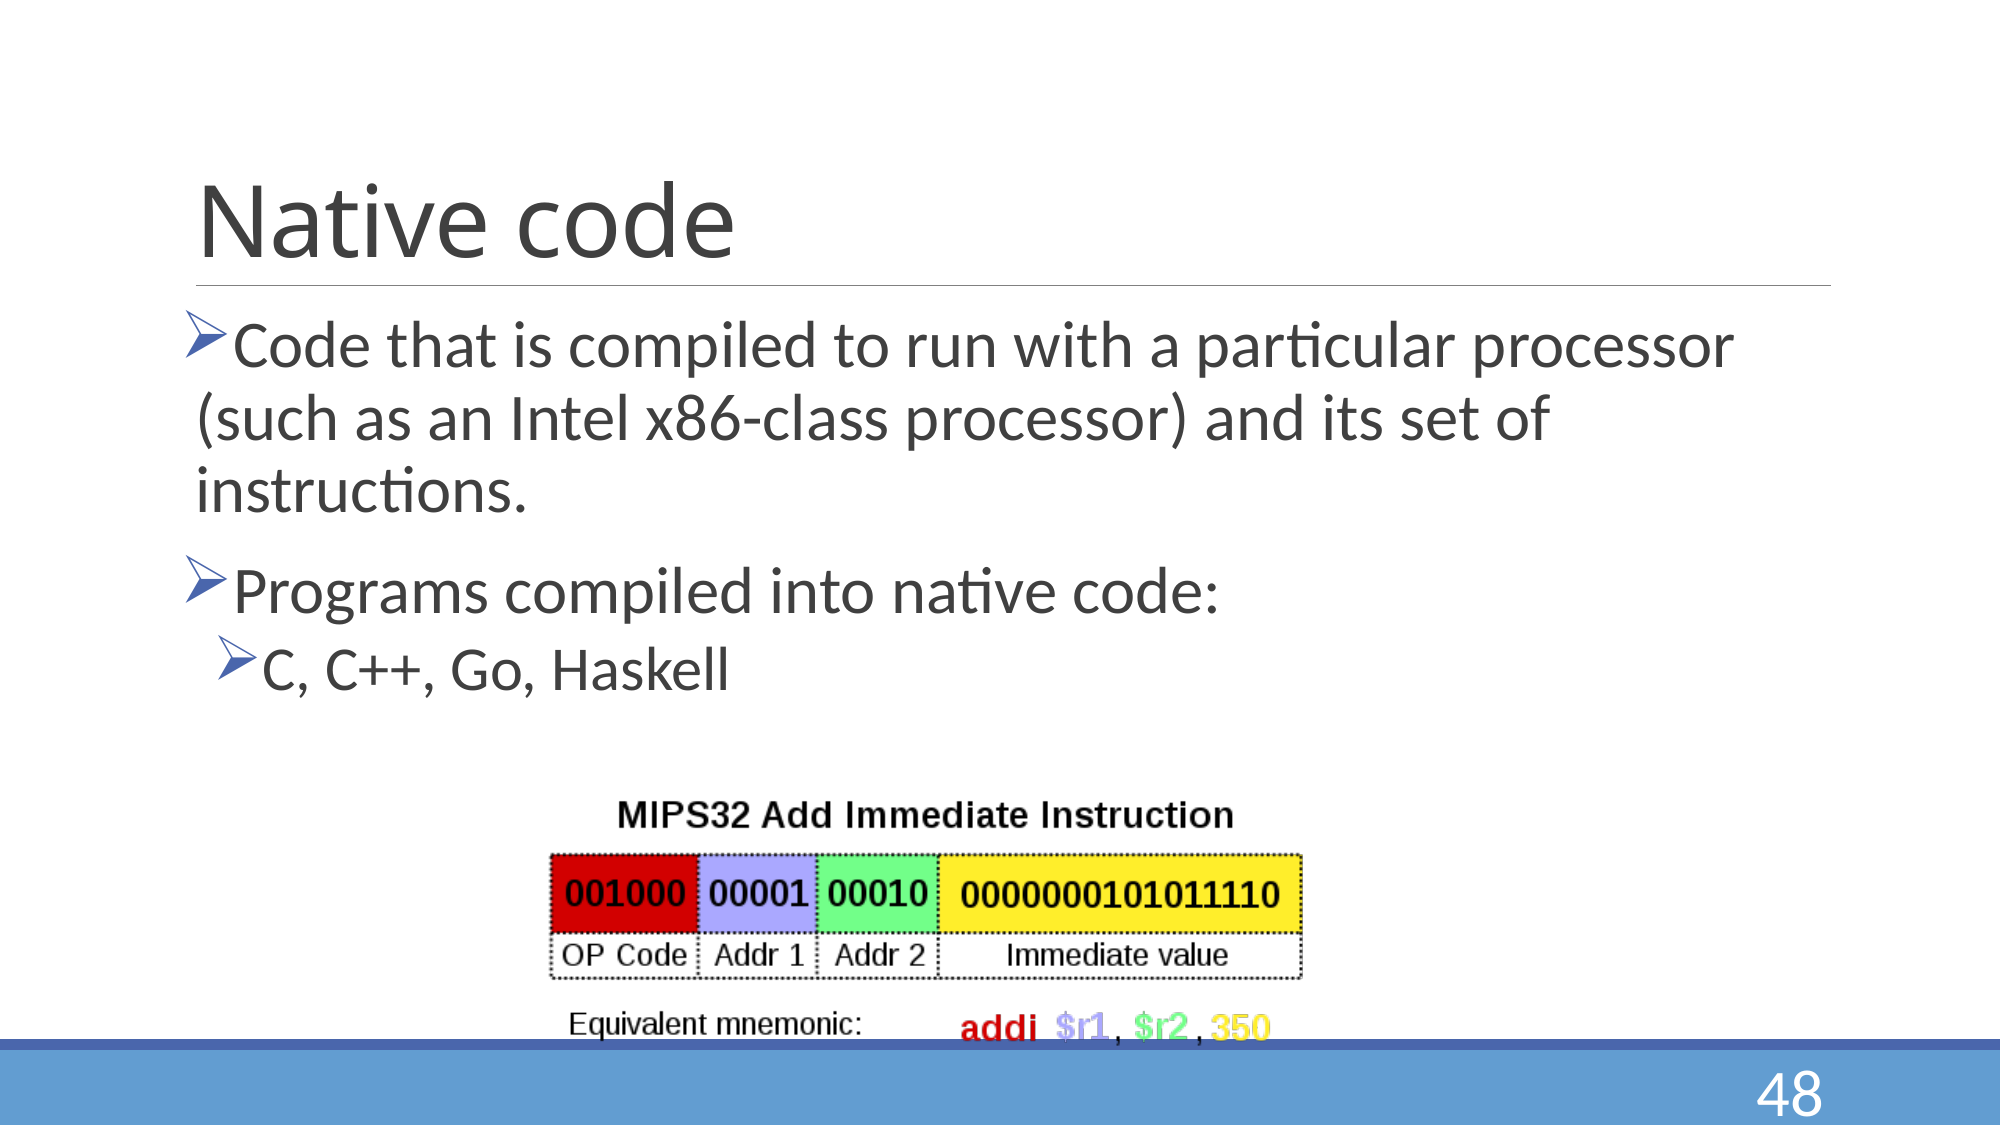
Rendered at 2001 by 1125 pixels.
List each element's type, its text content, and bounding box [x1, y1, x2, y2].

picture [534, 777, 1317, 1061]
title Native code [180, 47, 1830, 285]
list Code that is compiled to run with a particular processor (such as an Intel x86-class processor) and its set of instructions. Programs compiled into native code: C, C++, Go, Haskell [180, 302, 1830, 963]
slide_number 48 [1624, 1059, 1840, 1120]
